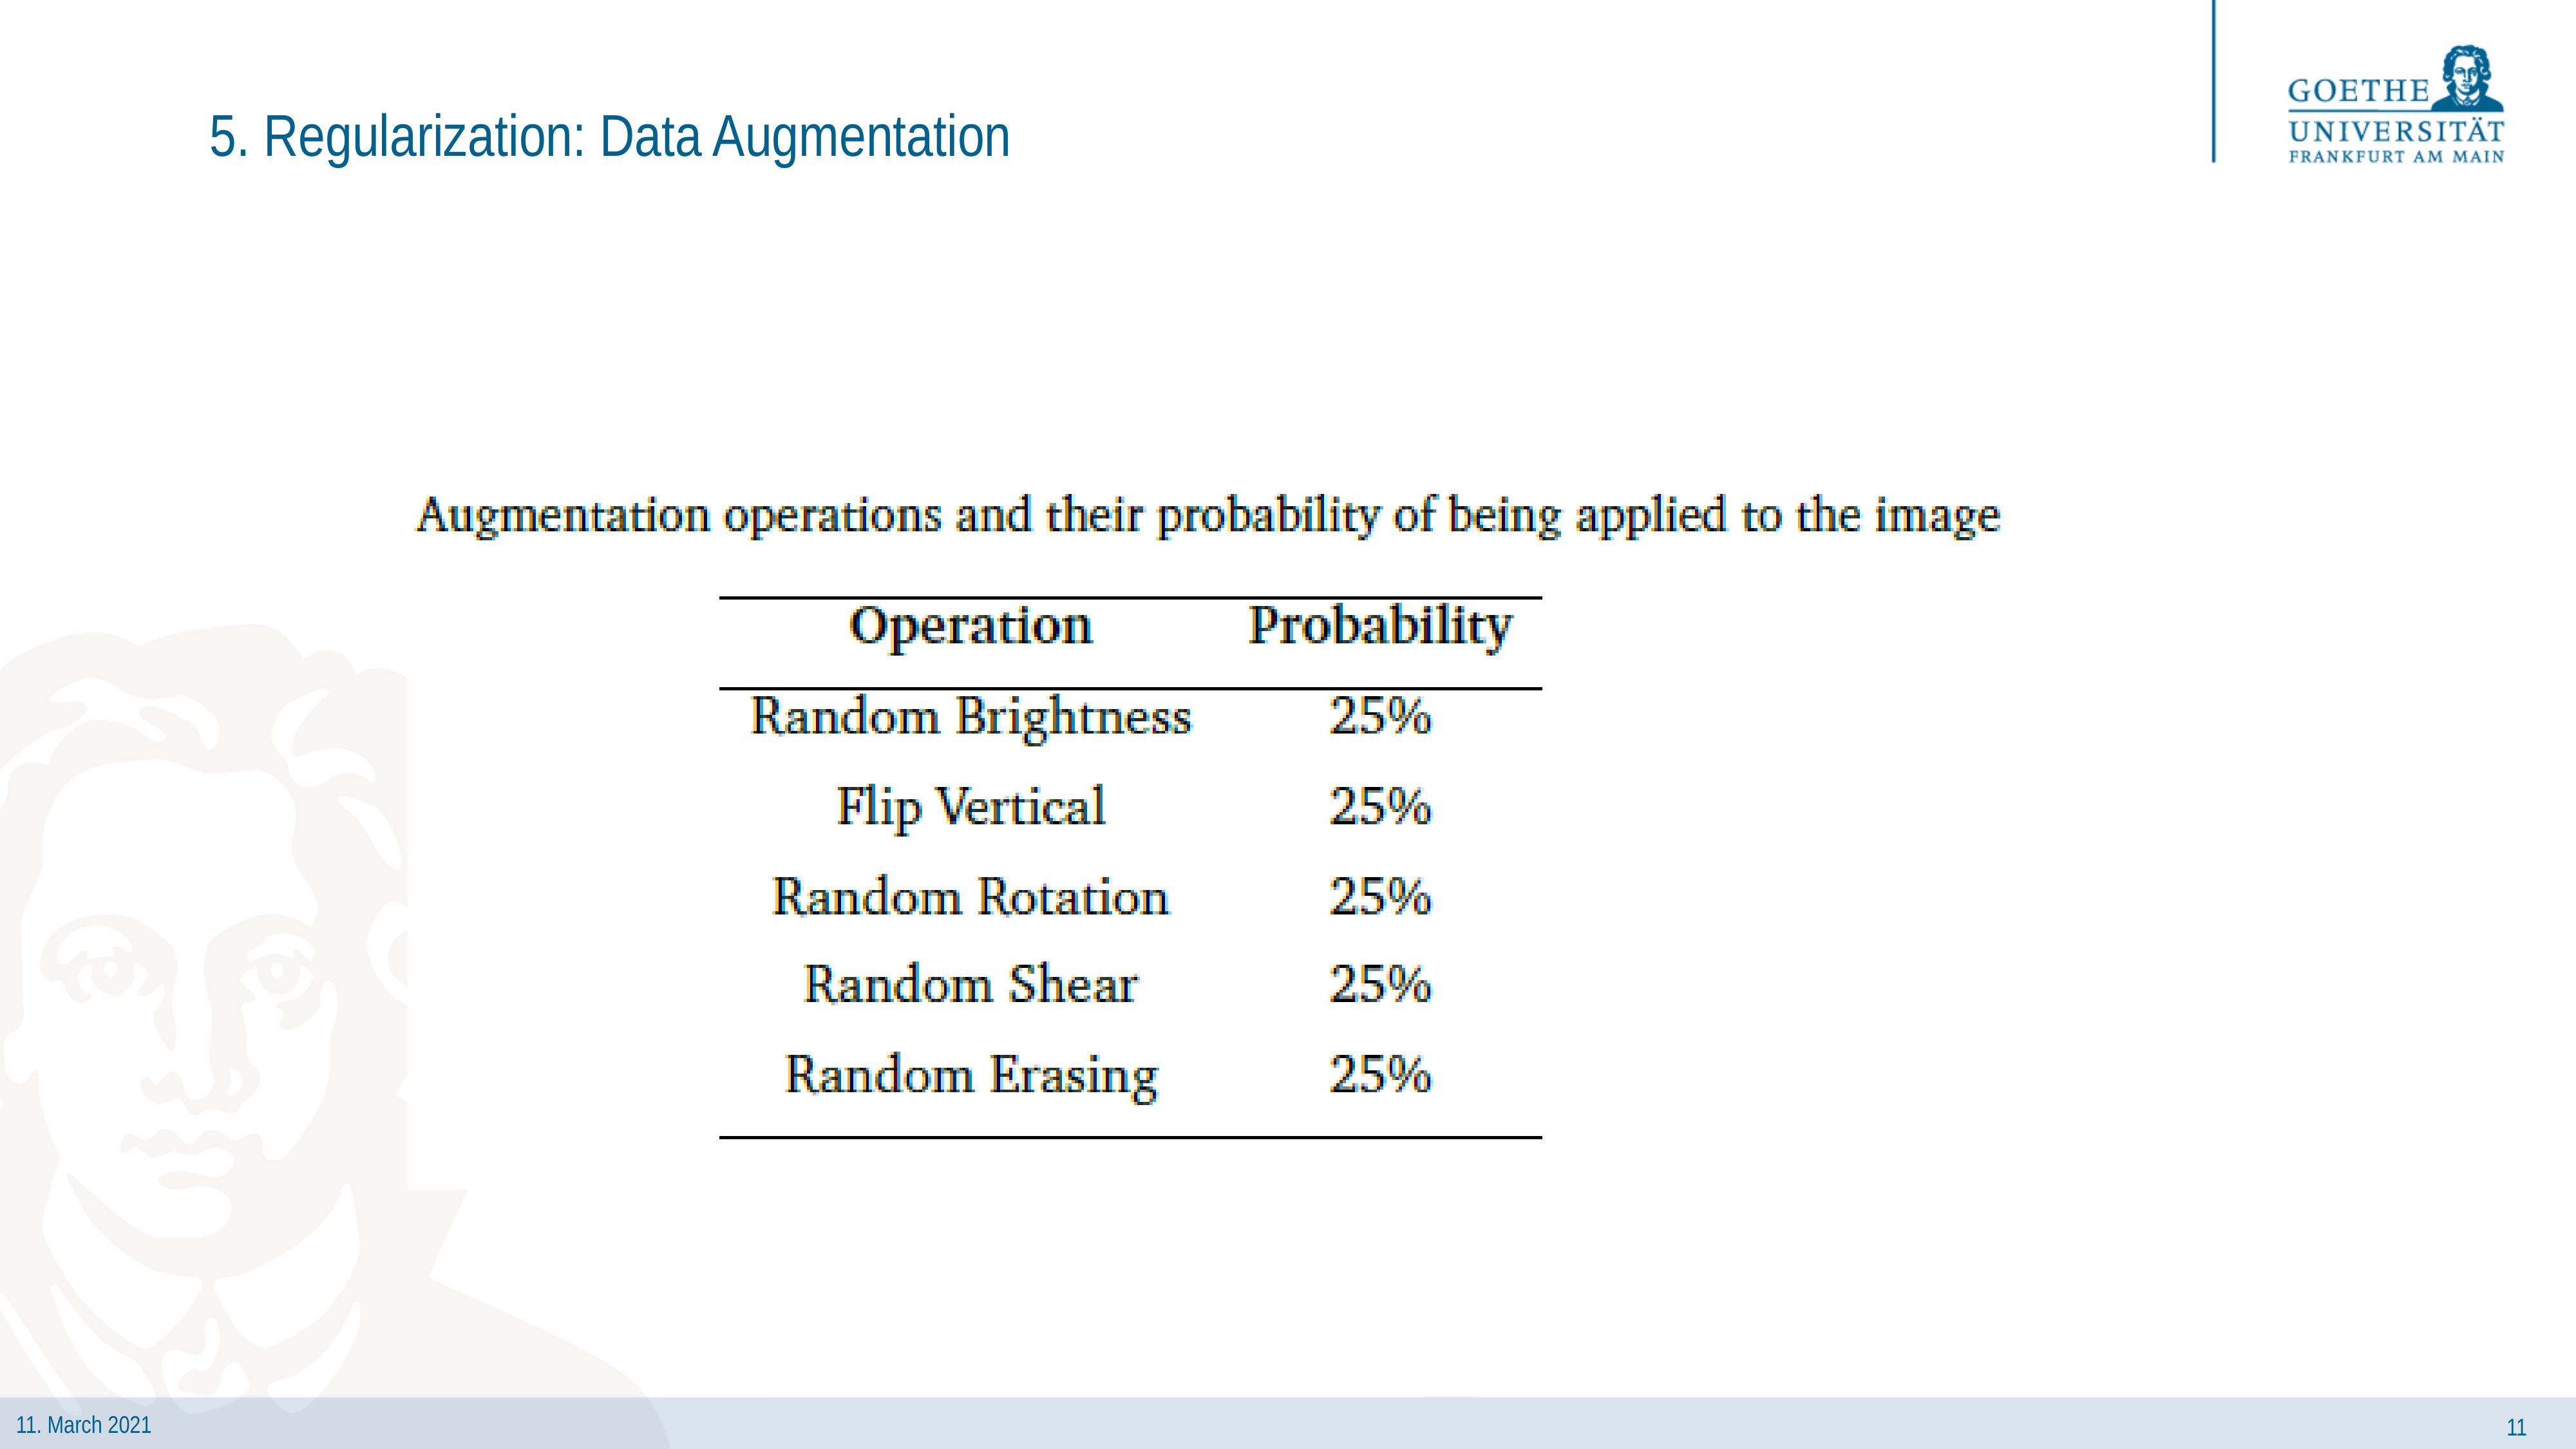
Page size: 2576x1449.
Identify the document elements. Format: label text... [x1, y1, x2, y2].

picture [0, 0, 2576, 1449]
slide_number ‹#› [2342, 1407, 2537, 1430]
title 5. Regularization: Data Augmentation [200, 21, 2194, 173]
